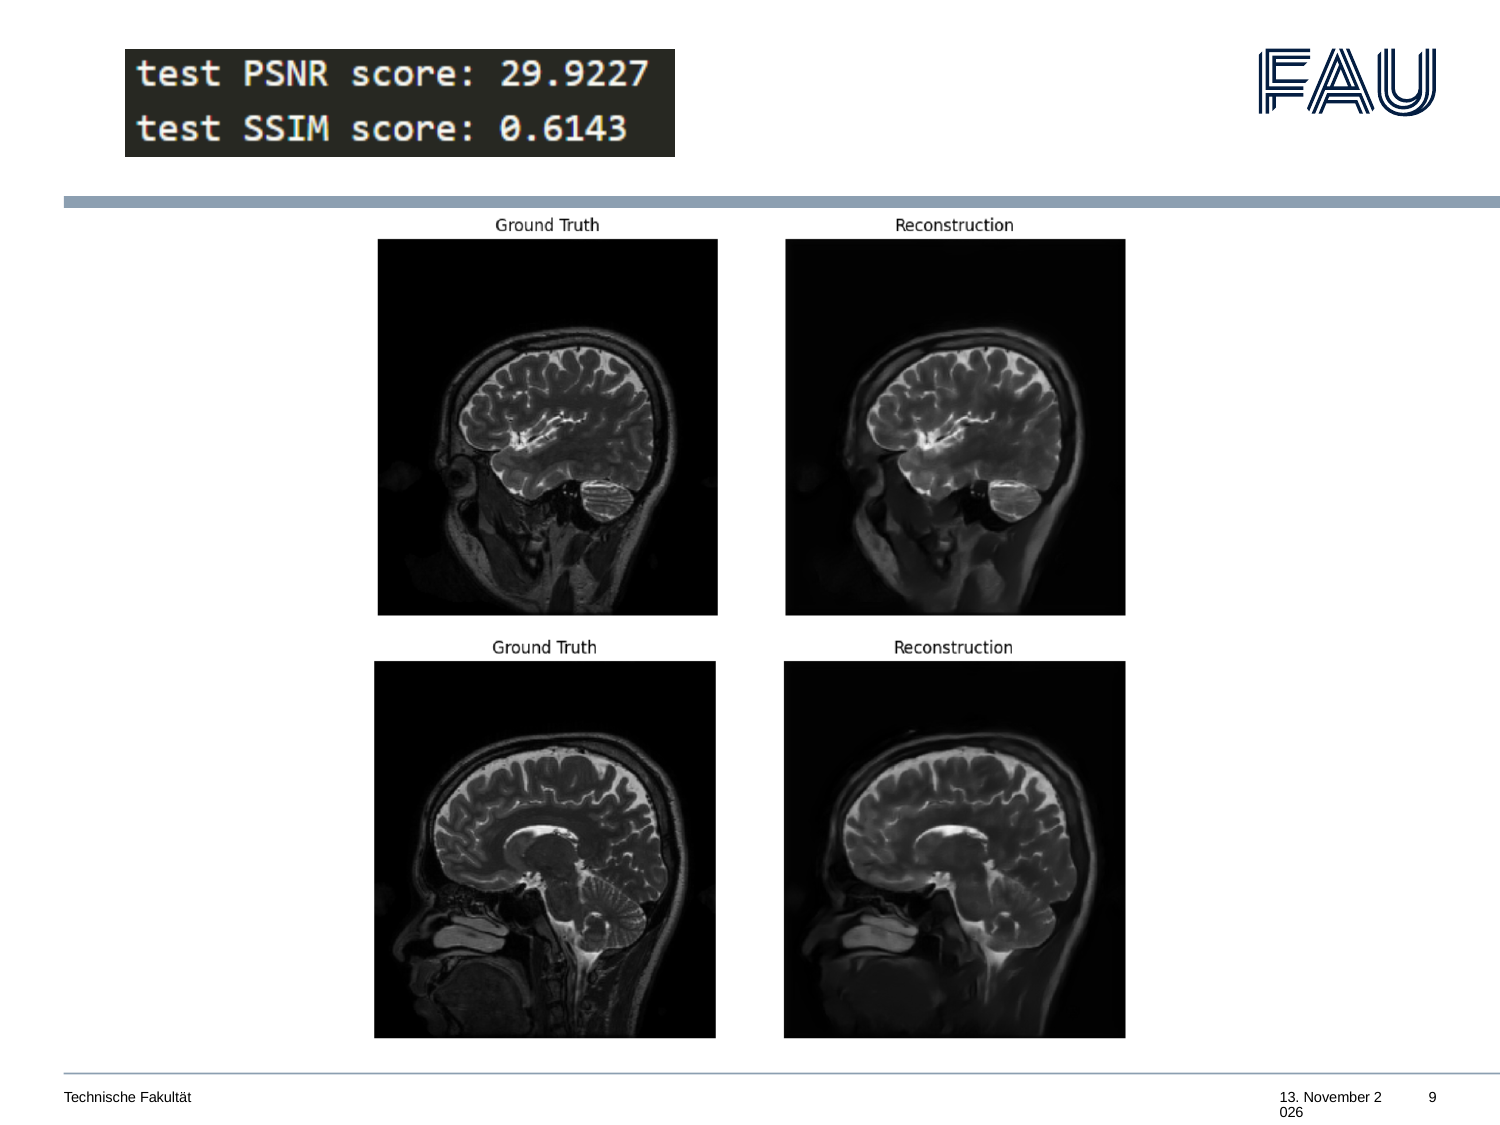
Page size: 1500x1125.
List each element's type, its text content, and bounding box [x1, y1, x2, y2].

picture [125, 49, 675, 157]
slide_number 16. März 2024 [1279, 1088, 1387, 1106]
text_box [368, 210, 1132, 1045]
footer Technische Fakultät [63, 1088, 737, 1106]
slide_number 9 [1406, 1088, 1437, 1106]
